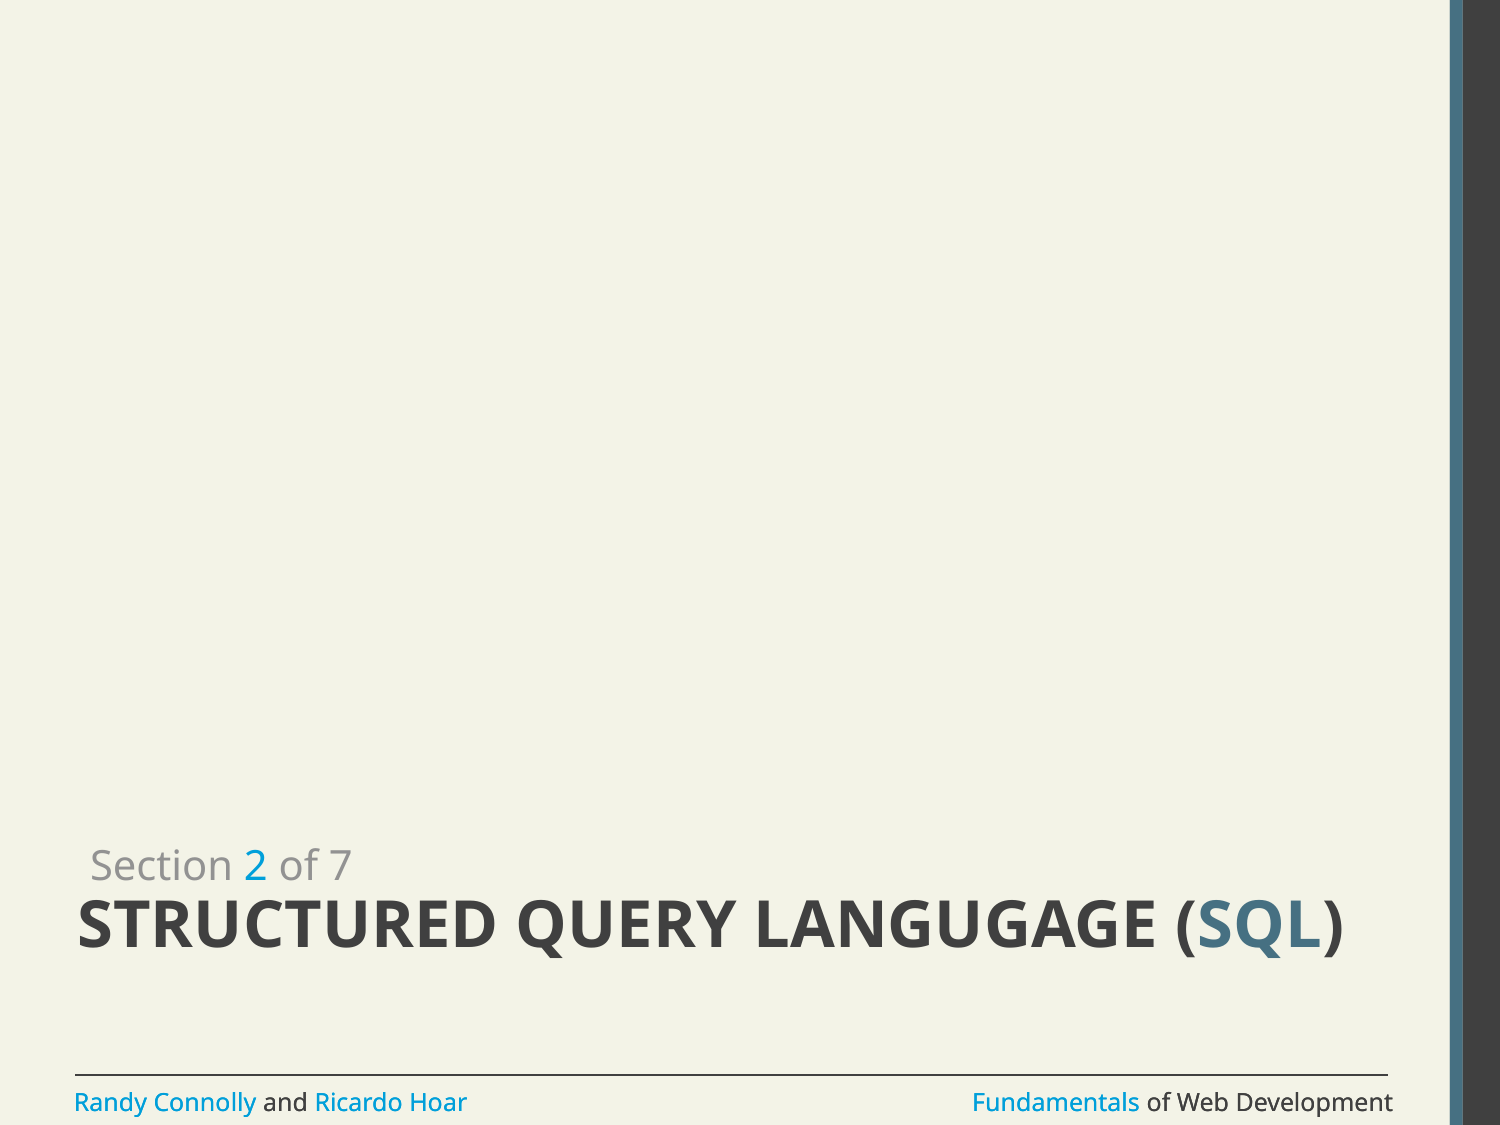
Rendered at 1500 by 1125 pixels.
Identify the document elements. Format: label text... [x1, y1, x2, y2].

title Structured Query Langugage (SQL) [62, 875, 1381, 1013]
list Section 2 of 7 [75, 650, 1350, 897]
